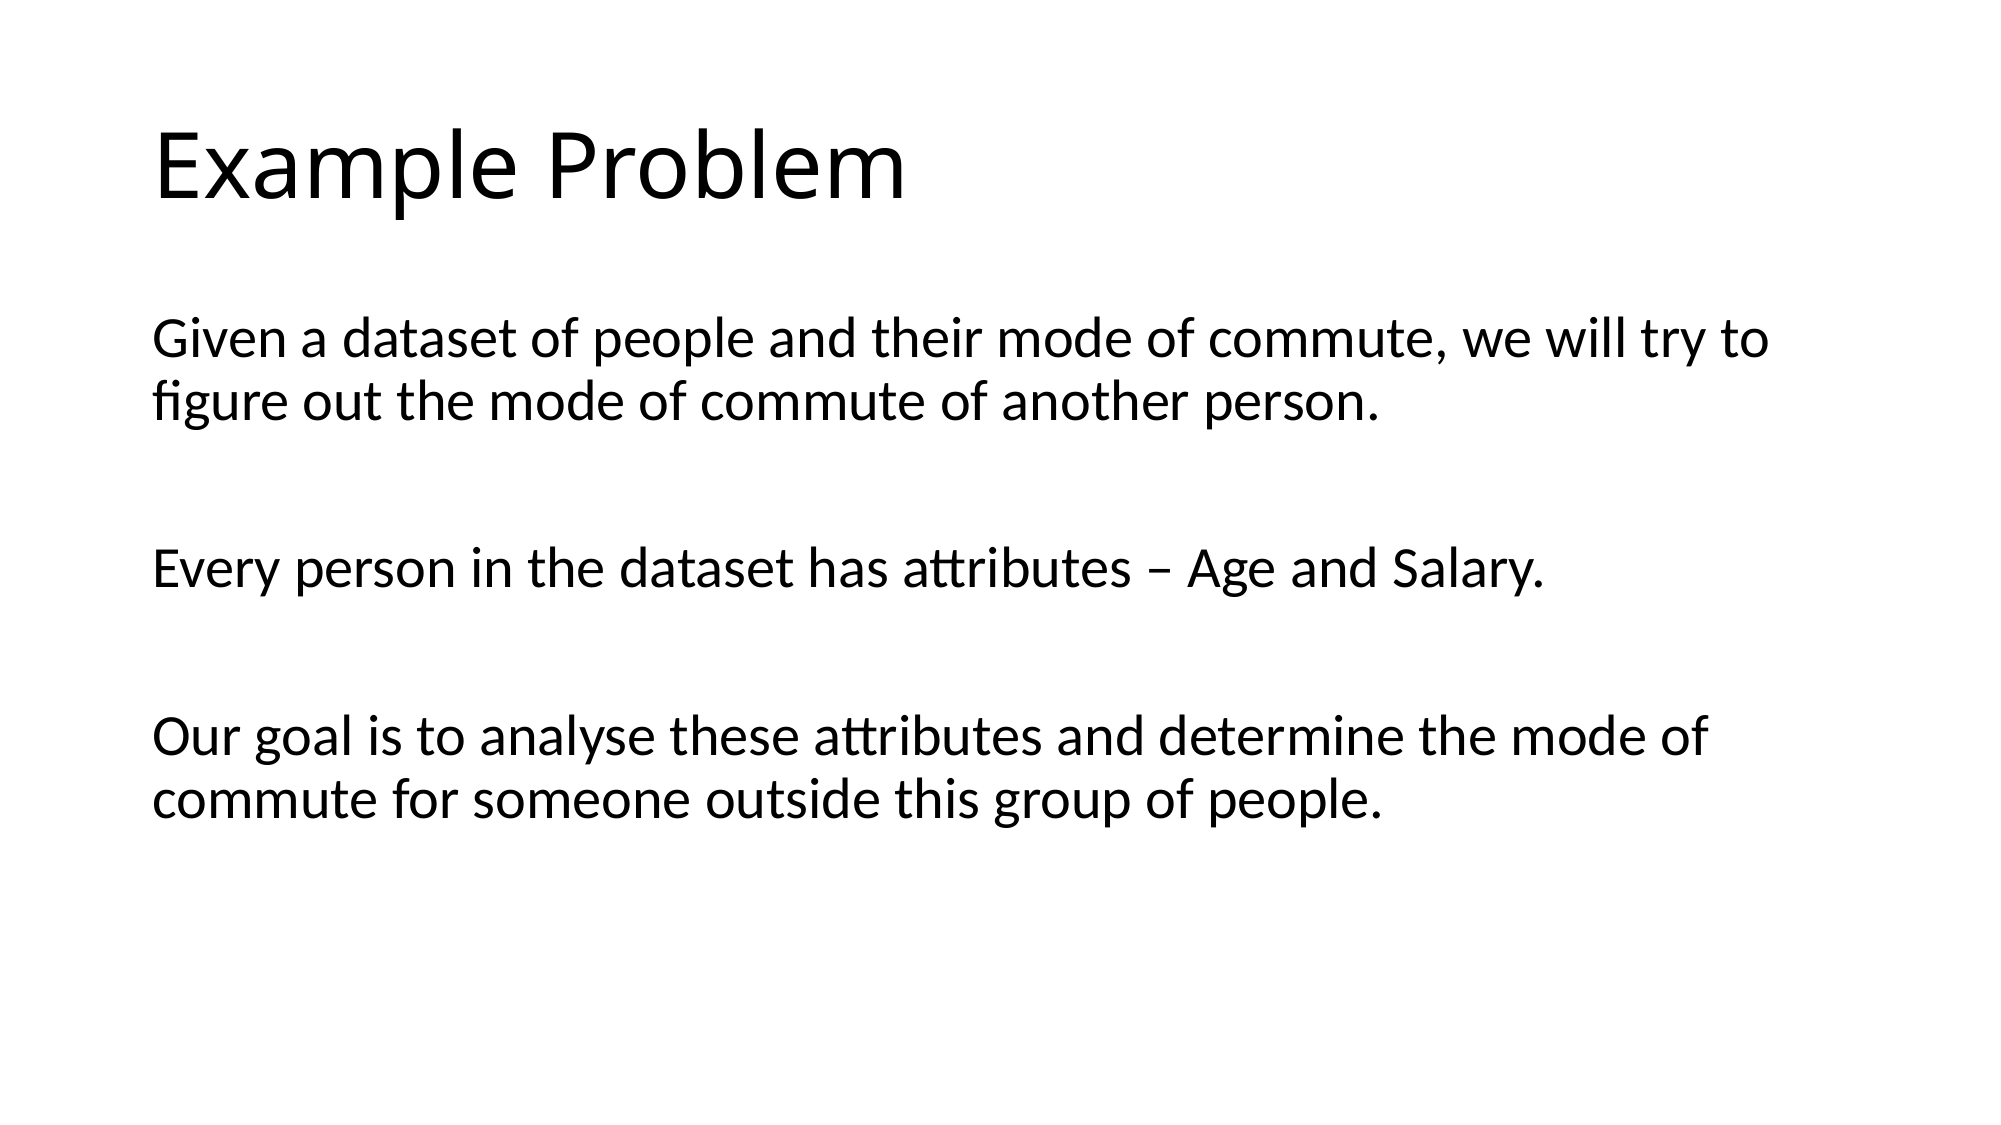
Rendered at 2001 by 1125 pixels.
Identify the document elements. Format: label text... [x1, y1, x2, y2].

title Example Problem [137, 59, 1863, 278]
list Given a dataset of people and their mode of commute, we will try to figure out the mode of commute of another person. Every person in the dataset has attributes – Age and Salary. Our goal is to analyse these attributes and determine the mode of commute for someone outside this group of people. [137, 299, 1863, 1014]
